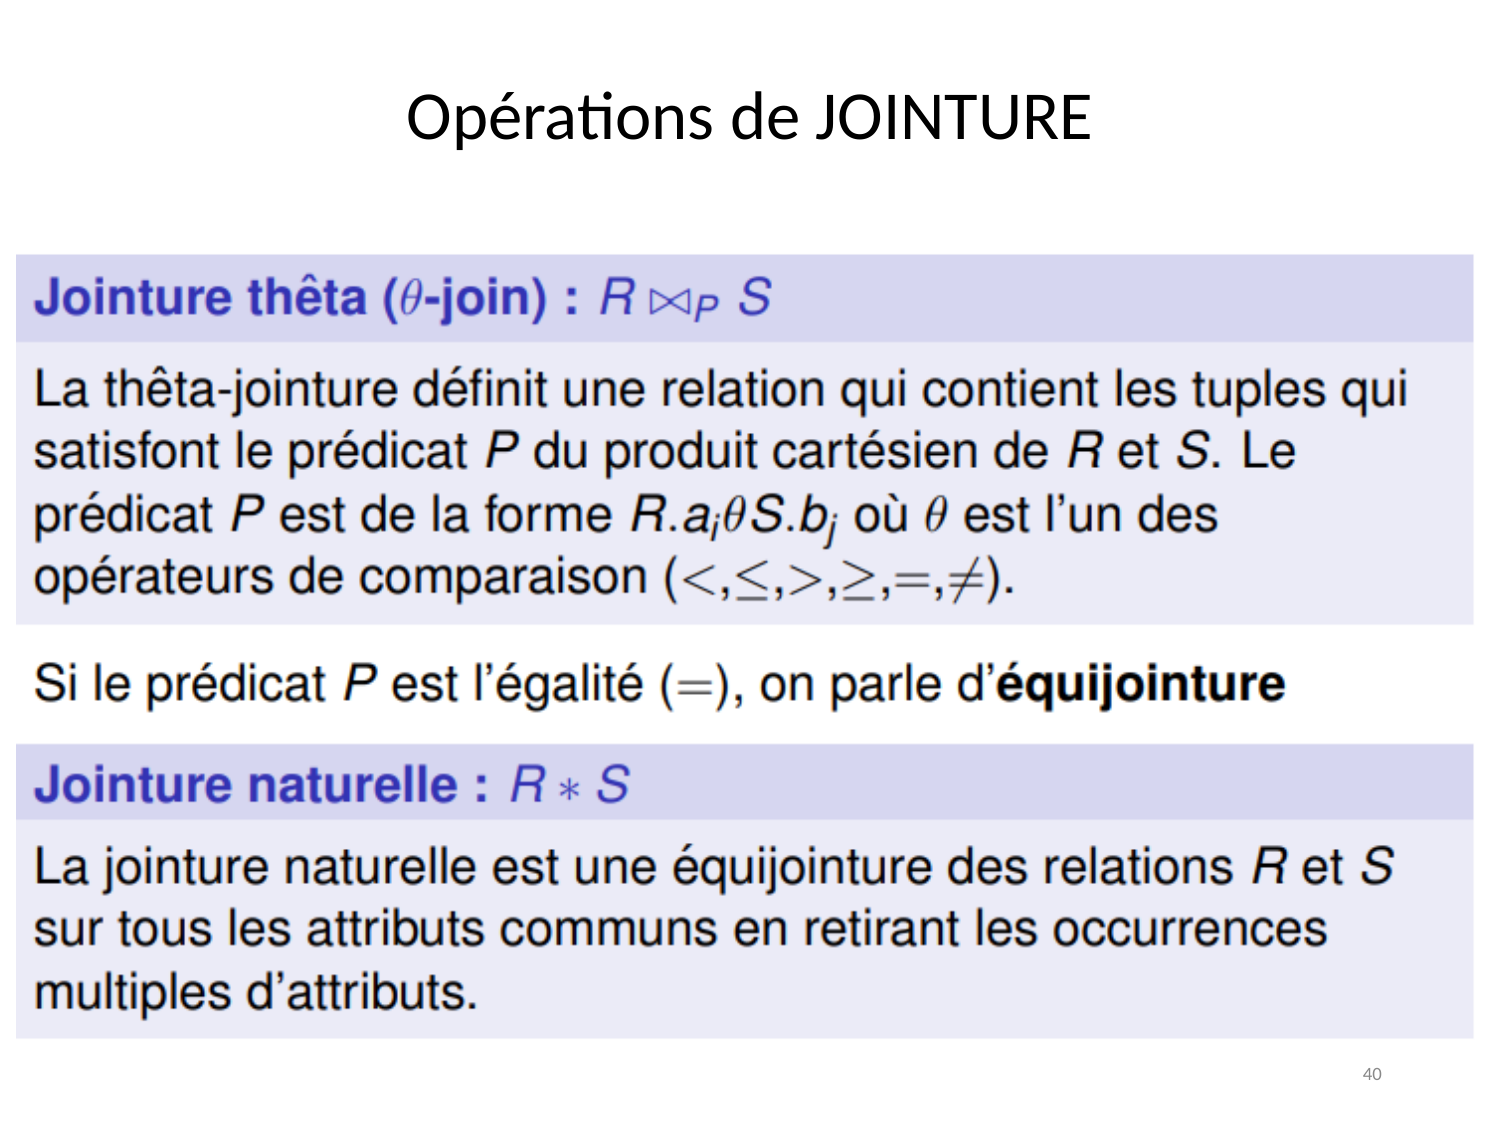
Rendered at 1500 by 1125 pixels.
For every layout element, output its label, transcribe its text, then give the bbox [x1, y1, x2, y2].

text_box 40 [1059, 1052, 1397, 1103]
picture [16, 251, 1477, 1043]
title Opérations de JOINTURE [103, 59, 1397, 175]
